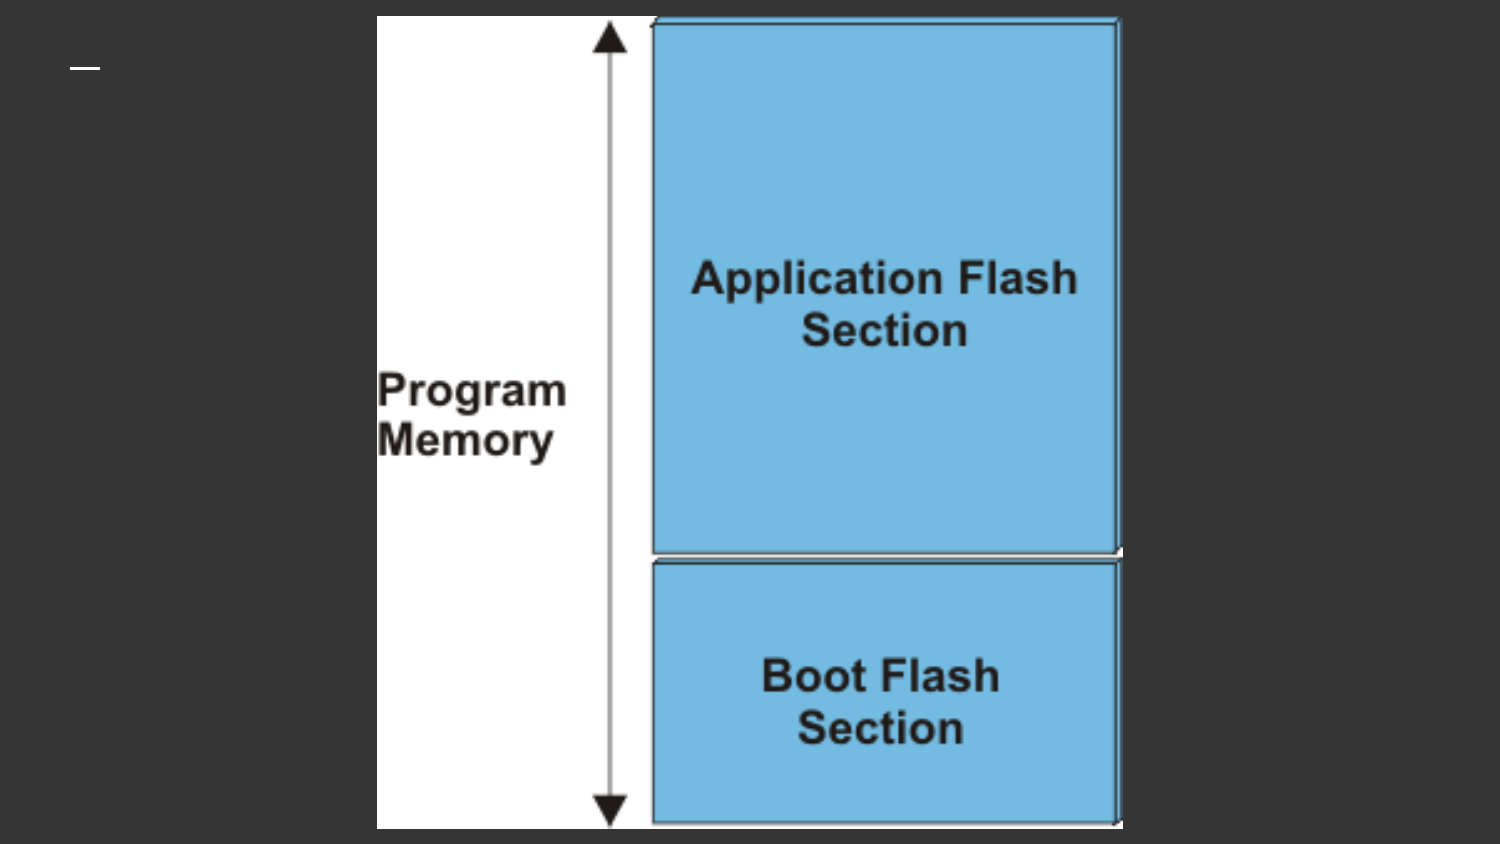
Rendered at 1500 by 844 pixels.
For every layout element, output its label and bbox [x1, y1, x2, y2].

picture [376, 16, 1123, 829]
